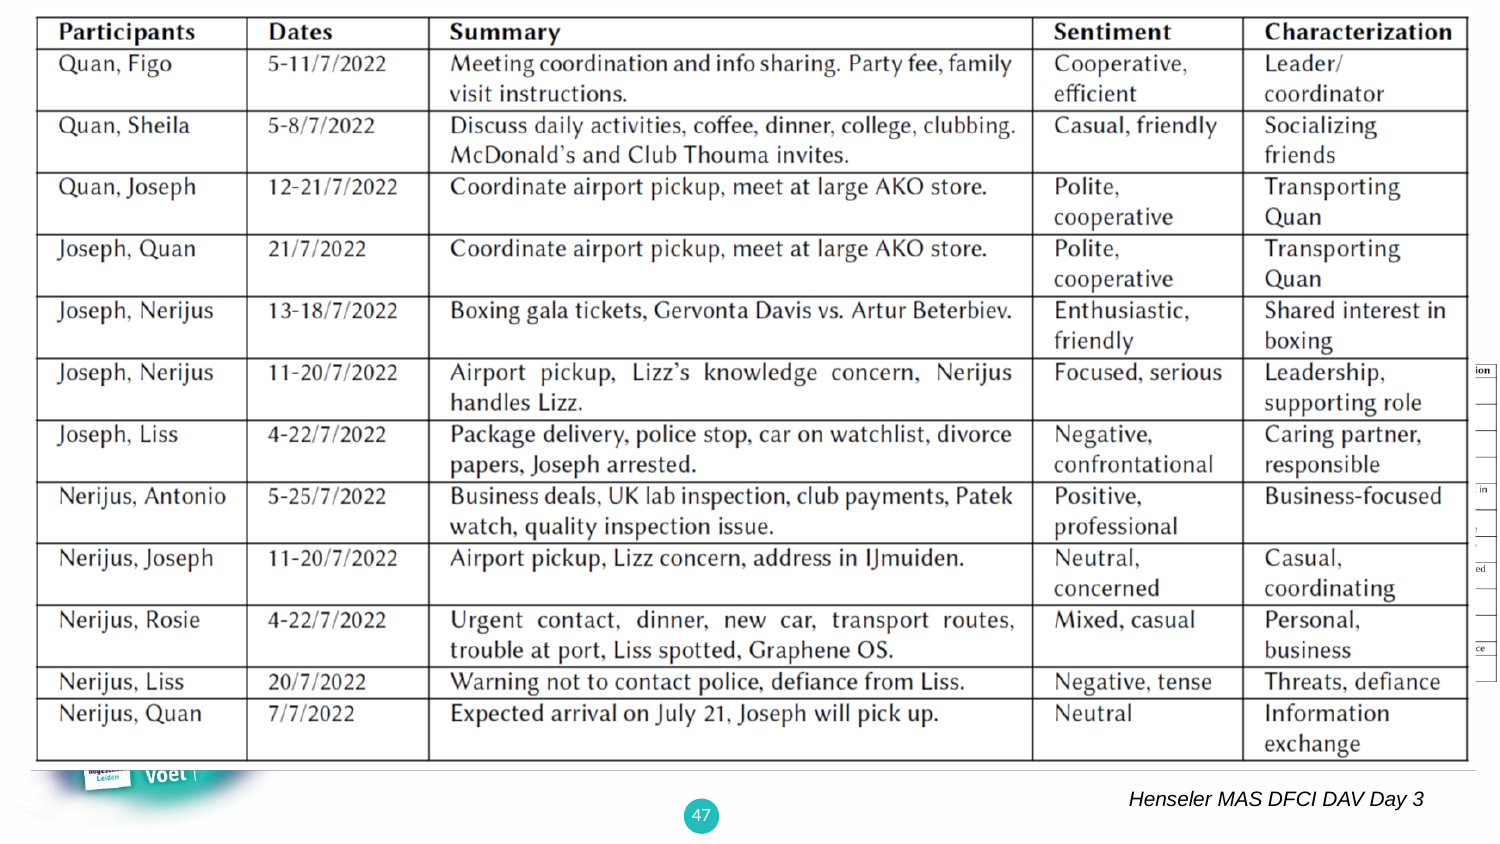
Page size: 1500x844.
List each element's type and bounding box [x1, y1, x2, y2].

list [1482, 360, 1500, 686]
picture [0, 0, 1500, 844]
